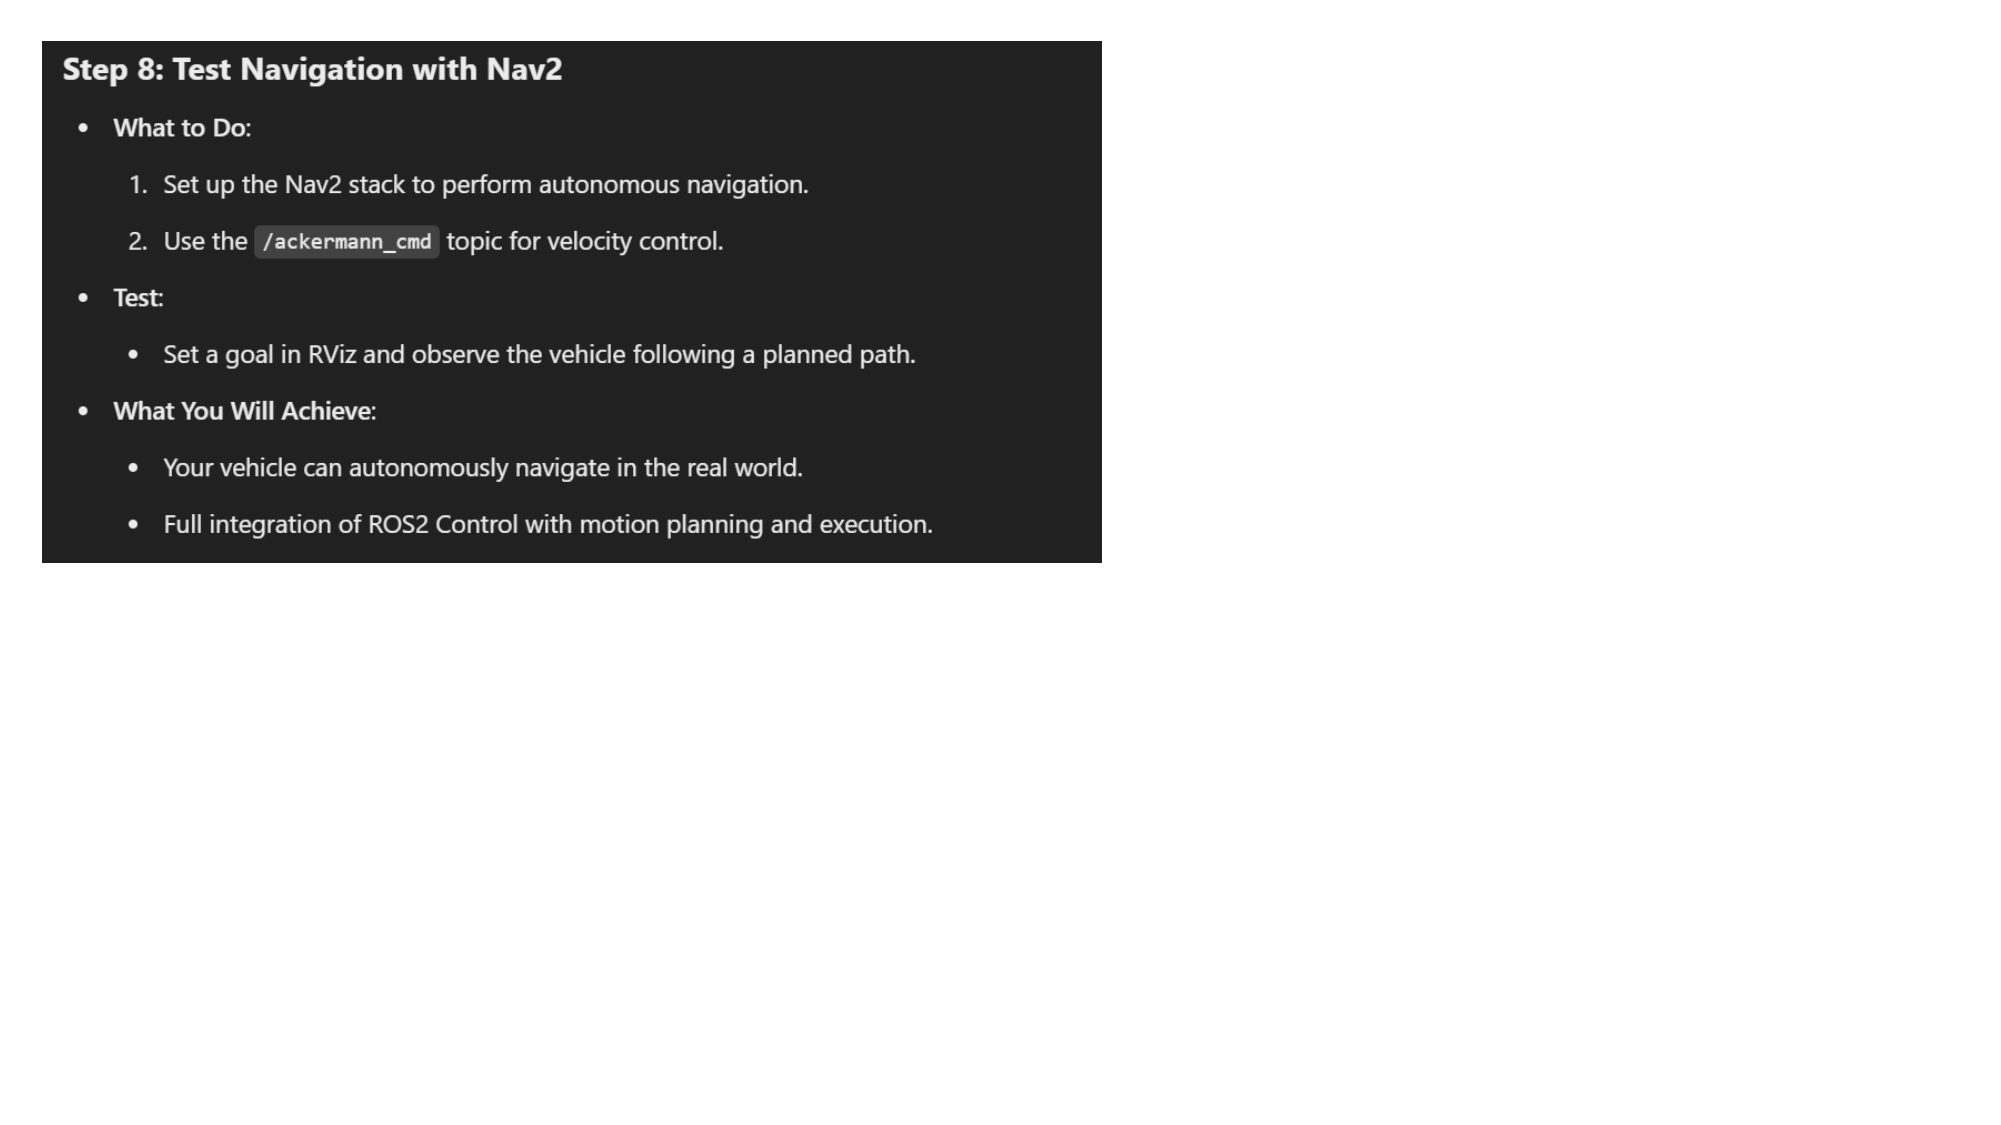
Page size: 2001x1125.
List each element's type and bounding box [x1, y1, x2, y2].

picture [42, 41, 1102, 563]
